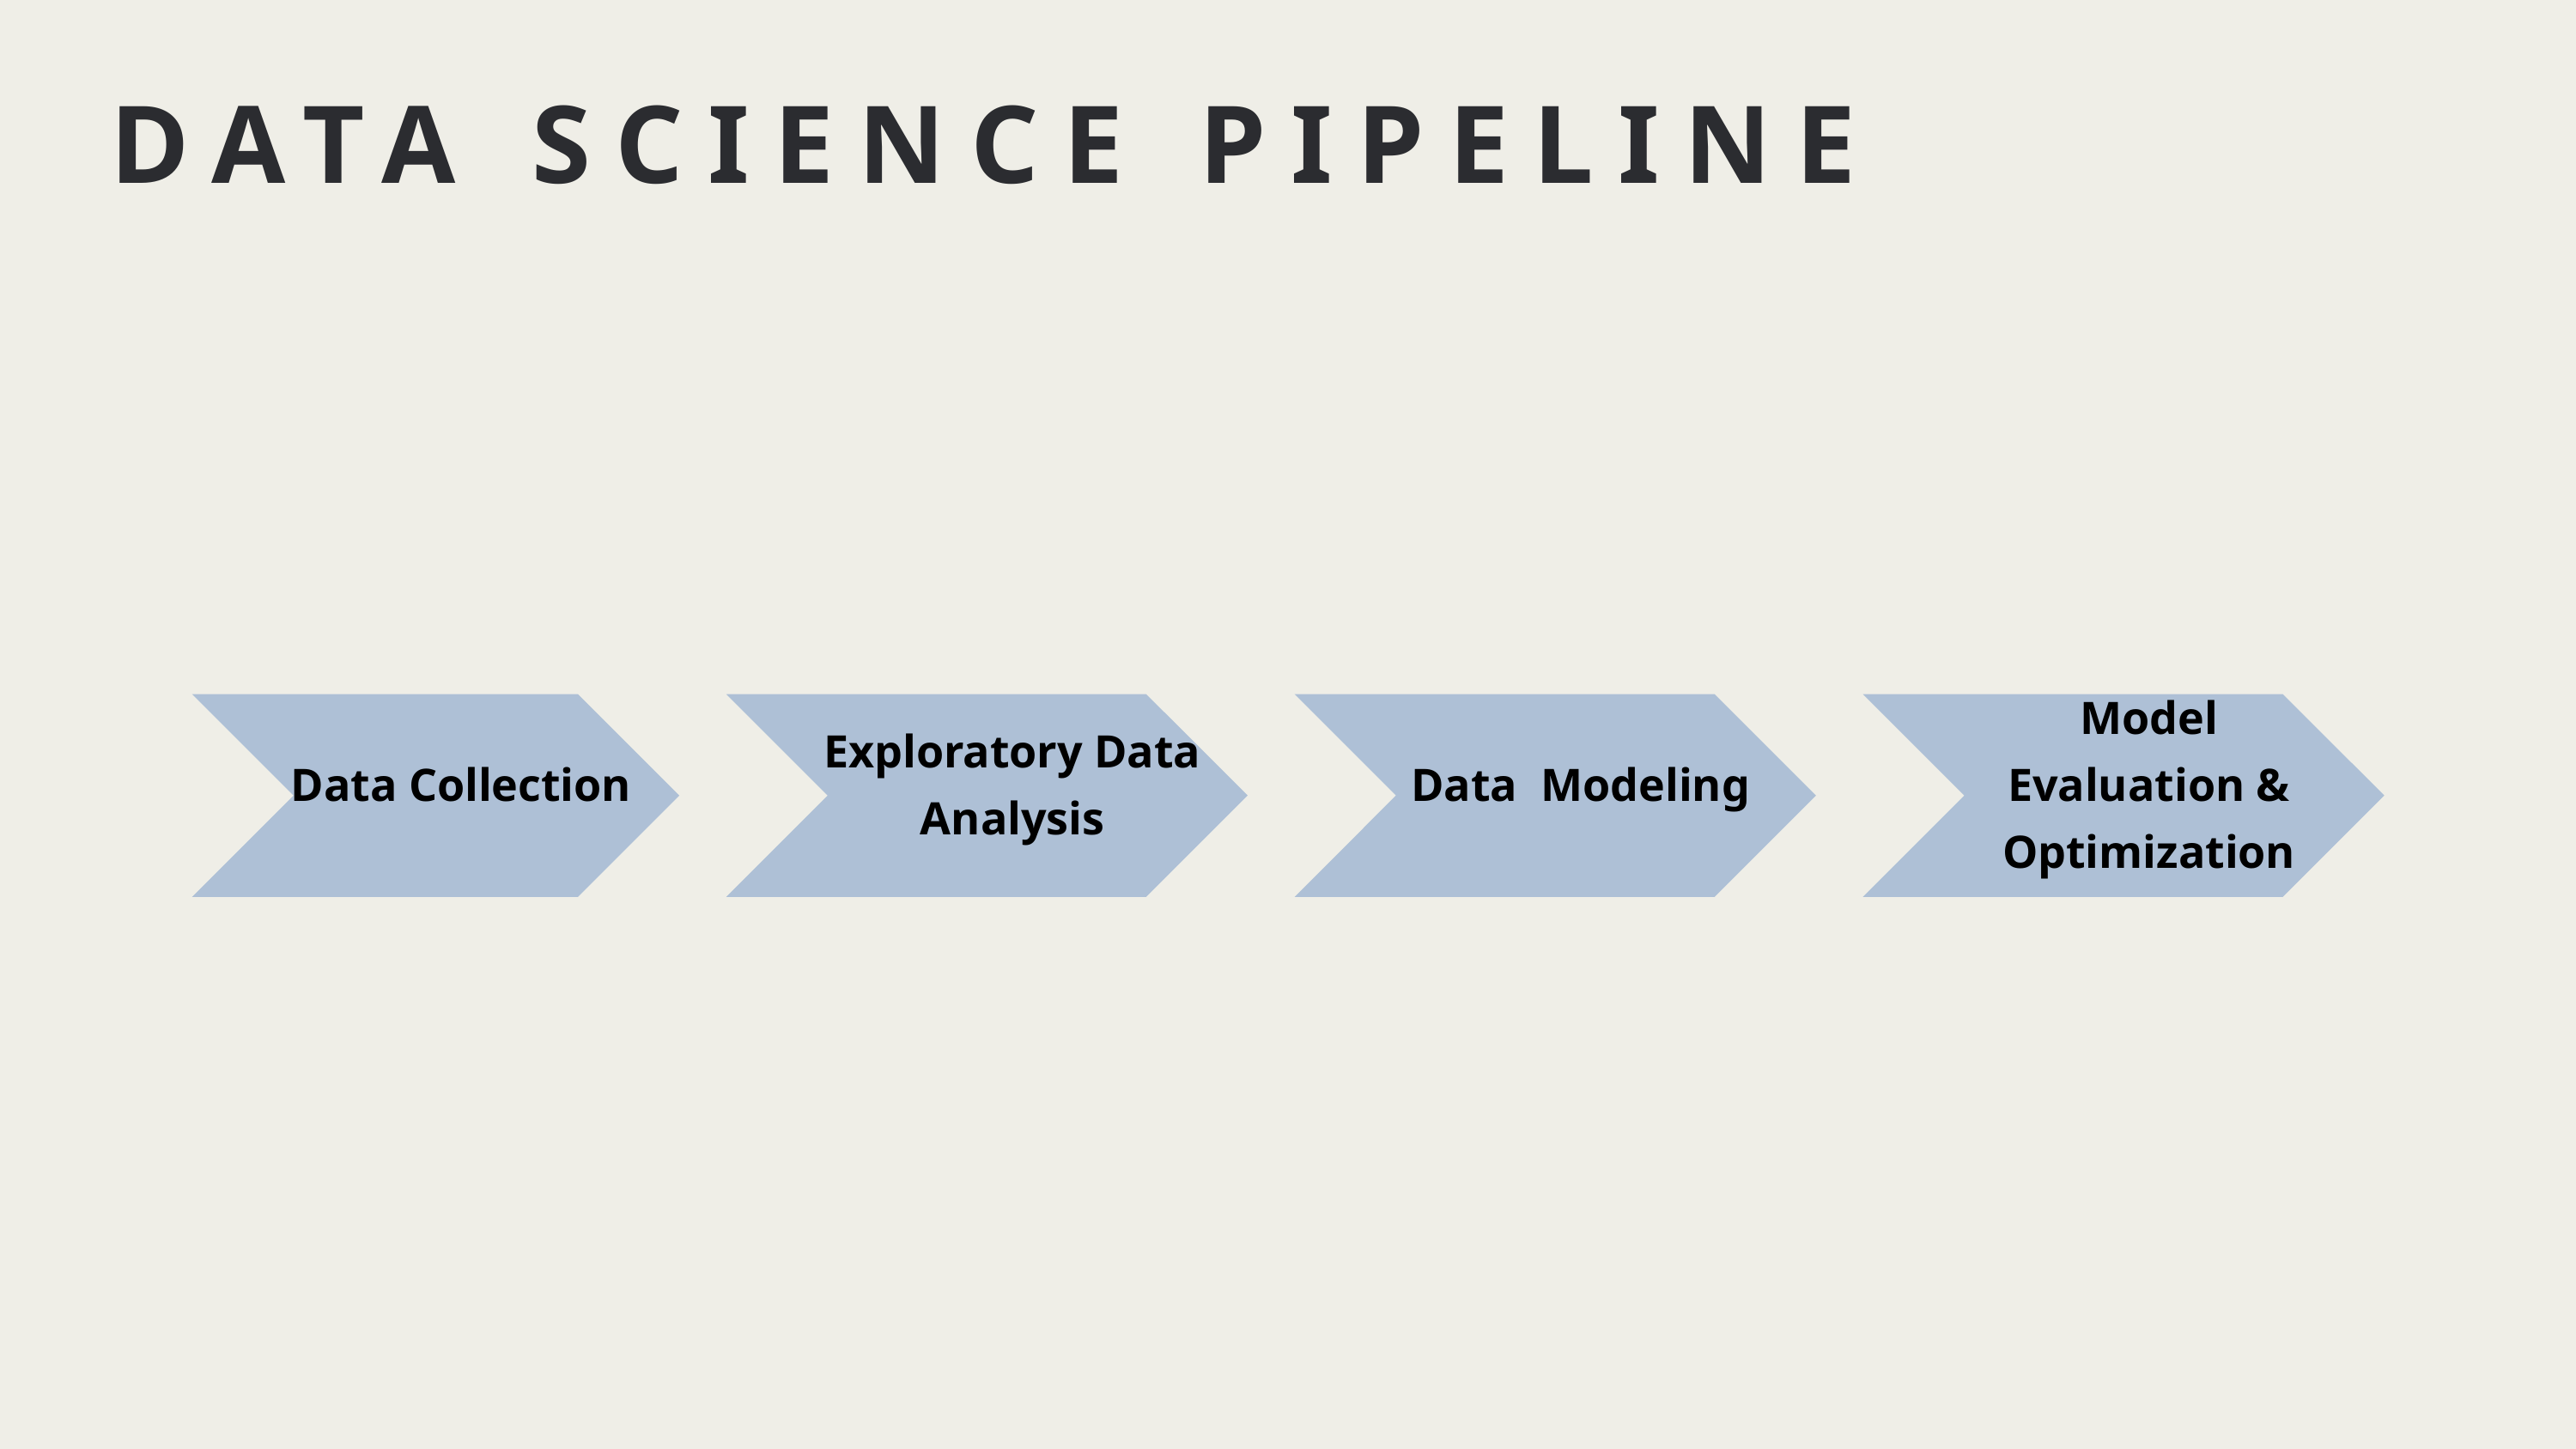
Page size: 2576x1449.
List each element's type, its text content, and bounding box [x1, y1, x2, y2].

text_box DATA SCIENCE PIPELINE [0, 54, 2128, 303]
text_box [726, 694, 1249, 898]
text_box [191, 694, 680, 898]
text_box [1862, 694, 2385, 898]
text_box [1294, 694, 1817, 898]
